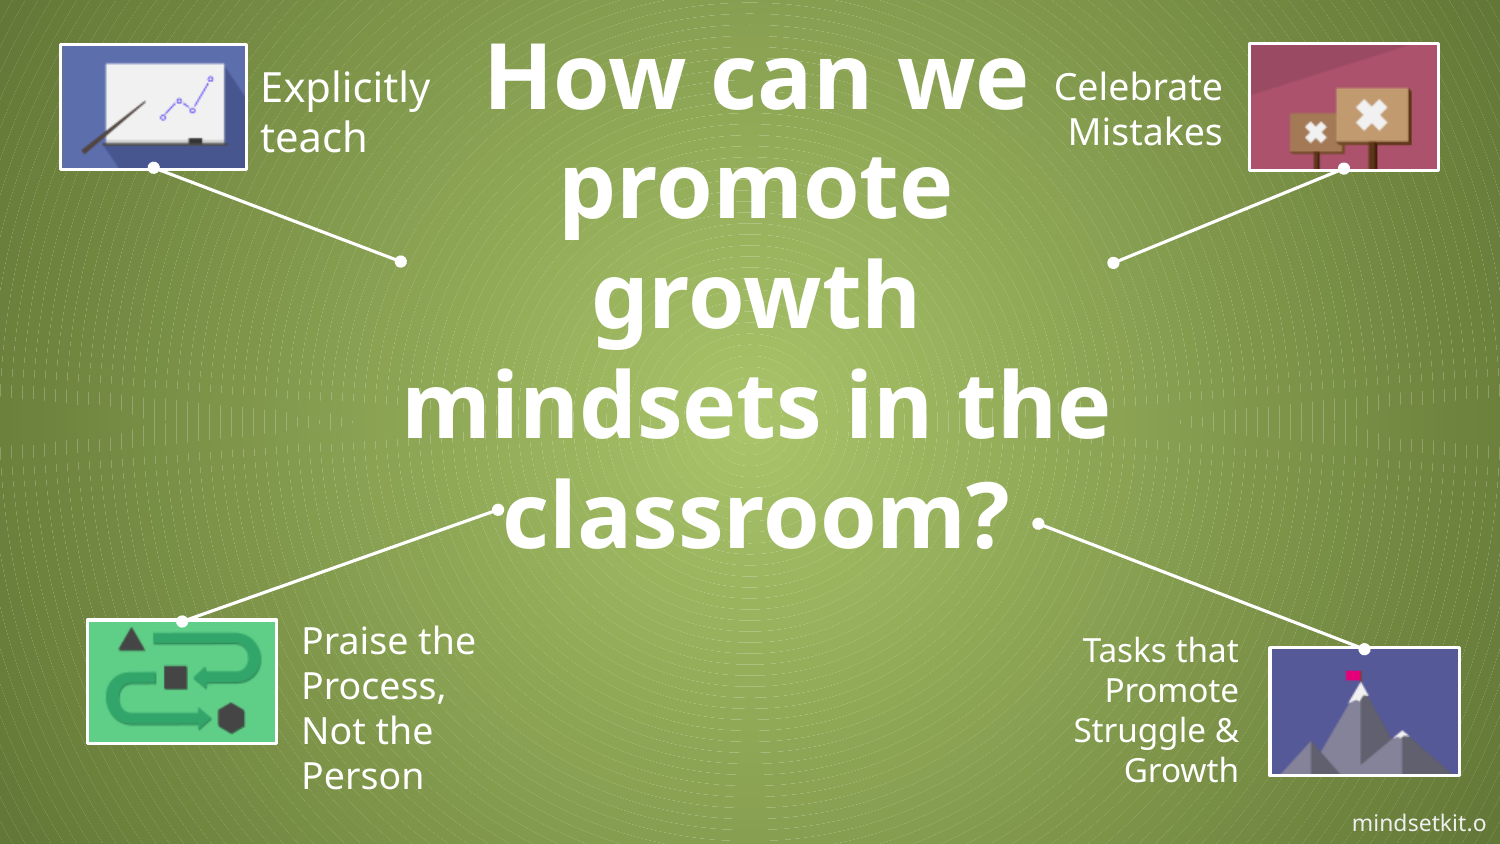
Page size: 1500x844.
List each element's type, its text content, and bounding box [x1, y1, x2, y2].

text_box mindsetkit.org [1336, 793, 1500, 844]
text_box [1018, 523, 1458, 775]
title How can we promote growth mindsets in the classroom? [372, 429, 1141, 583]
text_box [62, 45, 481, 262]
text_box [88, 509, 523, 743]
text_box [1002, 44, 1438, 264]
